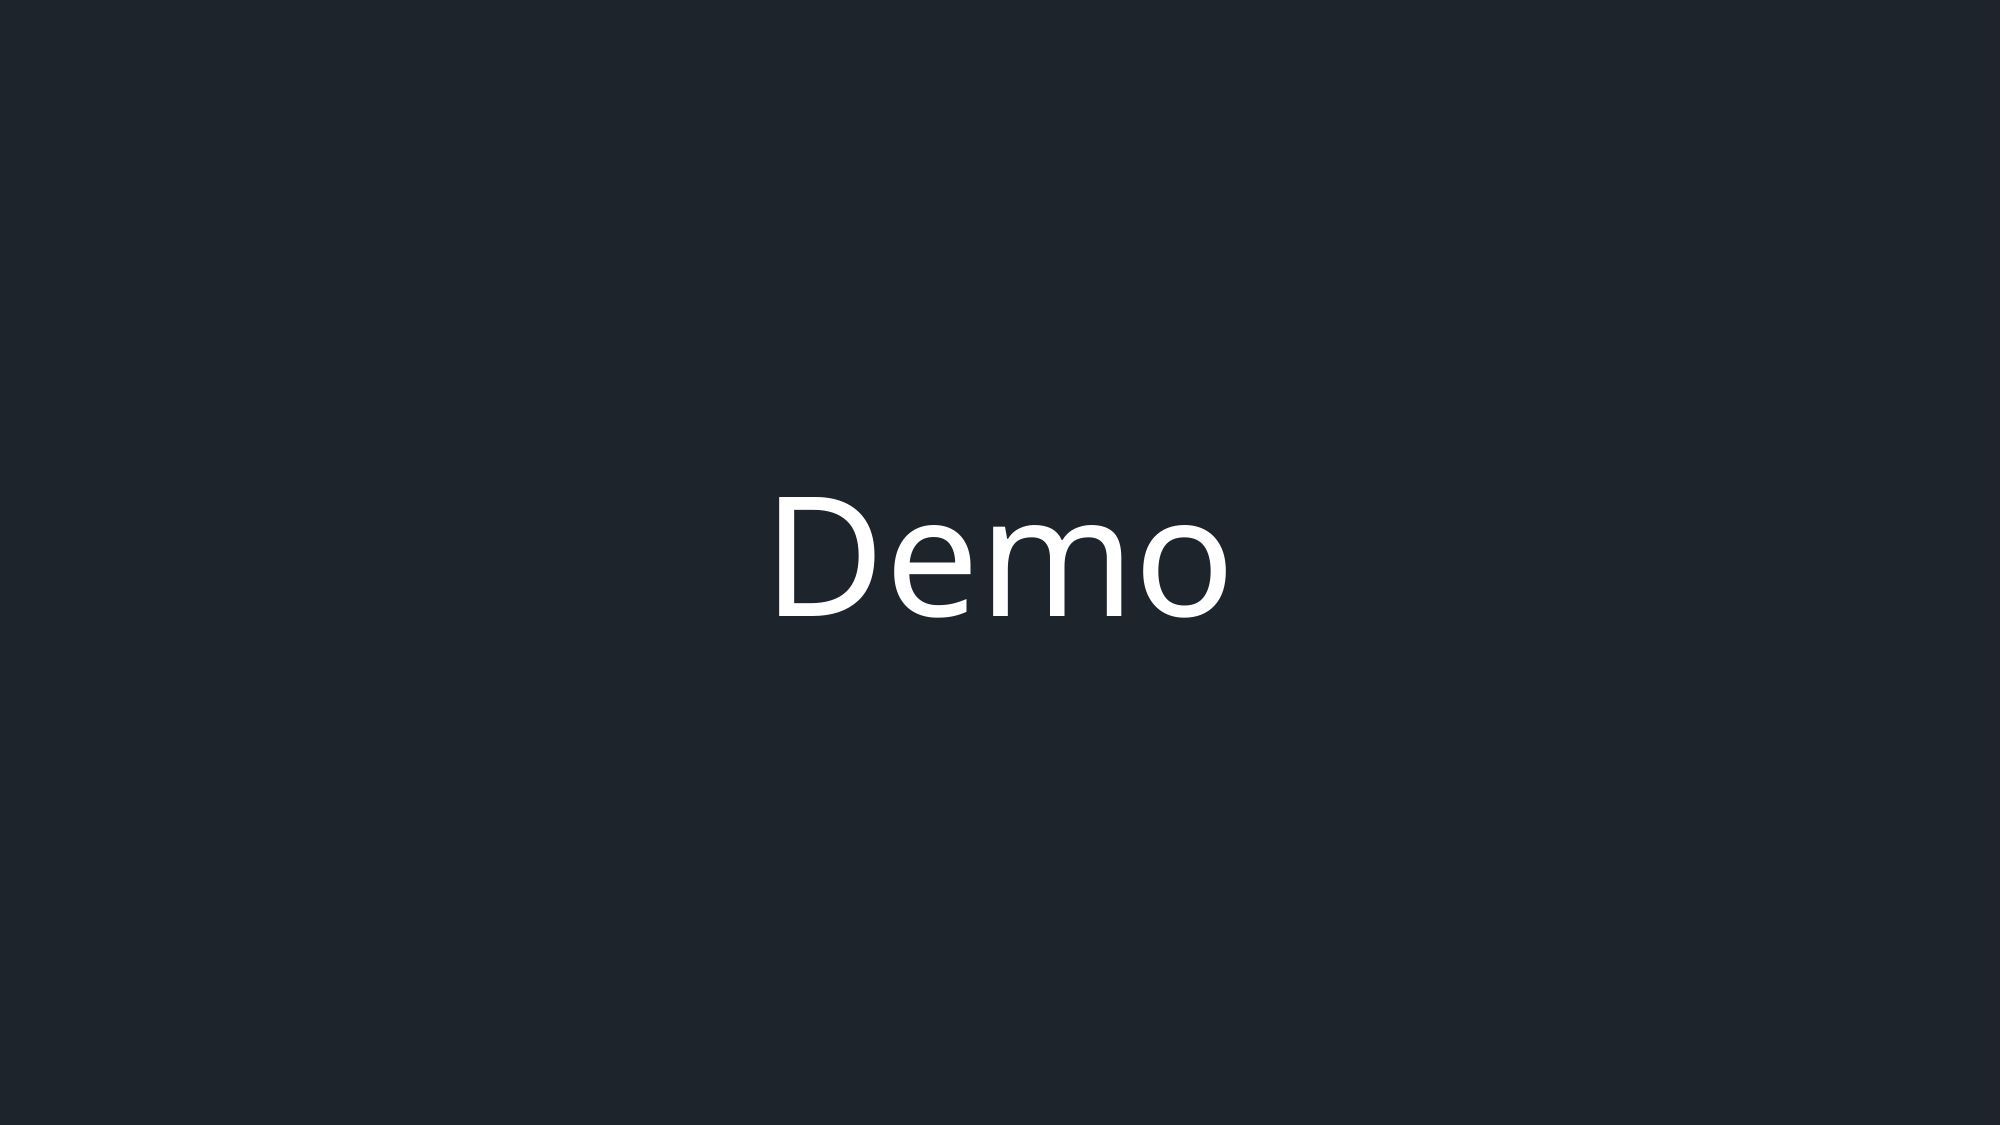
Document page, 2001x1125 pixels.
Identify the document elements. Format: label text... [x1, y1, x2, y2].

title Demo [137, 521, 1863, 604]
